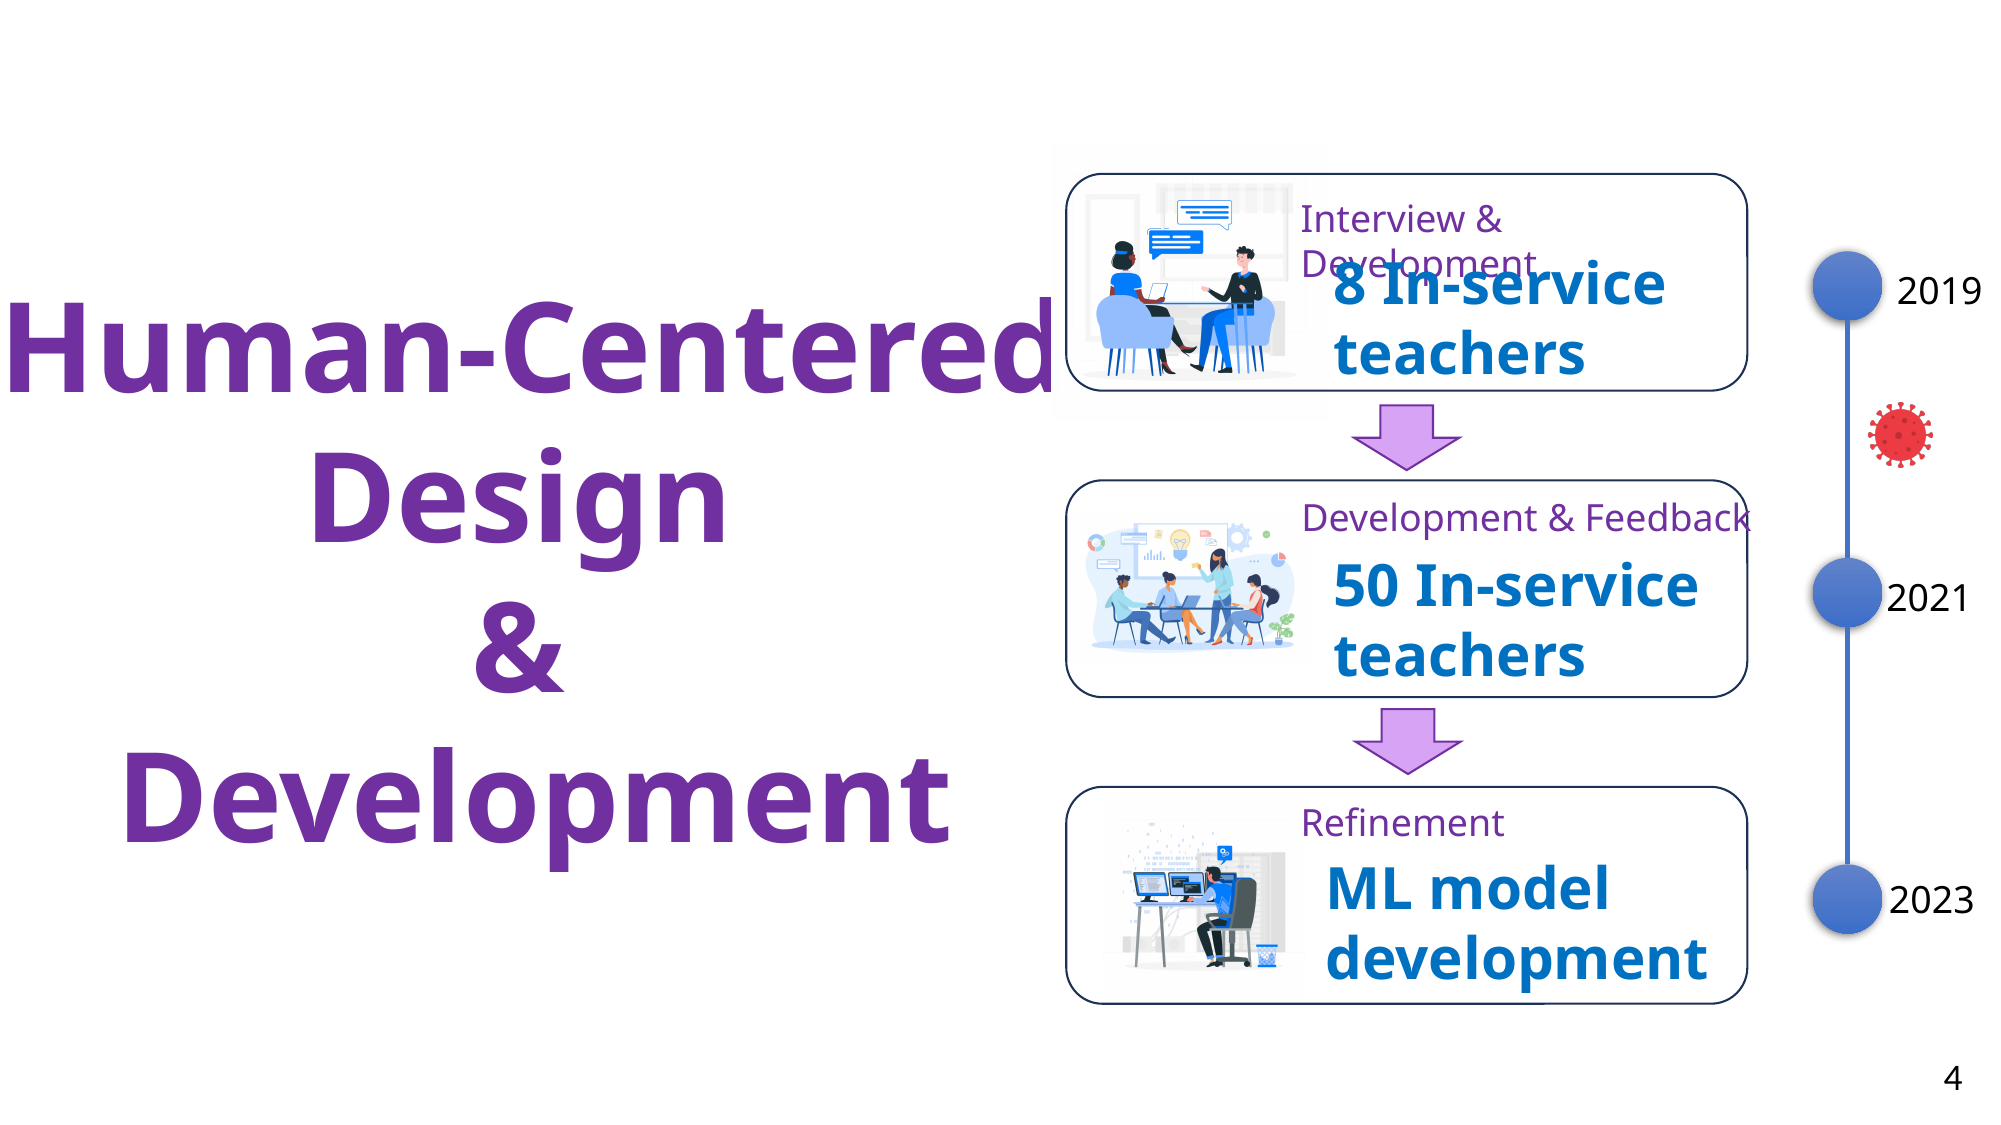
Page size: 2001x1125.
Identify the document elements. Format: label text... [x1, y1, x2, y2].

text_box [1065, 785, 1731, 1005]
text_box [1741, 800, 1749, 843]
text_box 2019 [1882, 259, 2000, 320]
text_box Refinement [1285, 791, 1741, 852]
text_box [1350, 404, 1463, 472]
text_box 4 [1711, 1045, 1978, 1106]
text_box Human-Centered Design & Development [0, 259, 1089, 875]
text_box [1351, 708, 1465, 776]
text_box Development & Feedback [1286, 486, 1790, 547]
picture [1051, 144, 1328, 421]
text_box 50 In-service teachers [1318, 540, 1773, 696]
text_box 8 In-service teachers [1328, 238, 1773, 394]
text_box ML model development [1310, 843, 1765, 999]
picture [1068, 511, 1312, 664]
text_box [1328, 172, 1749, 238]
text_box 2023 [1874, 868, 1998, 929]
picture [1868, 402, 1933, 468]
text_box [1812, 864, 1874, 934]
text_box [1065, 479, 1733, 699]
text_box 2021 [1871, 566, 1995, 627]
picture [1102, 797, 1306, 1000]
text_box [1812, 557, 1871, 627]
text_box [1812, 251, 1882, 321]
text_box Interview & Development [1328, 187, 1741, 238]
